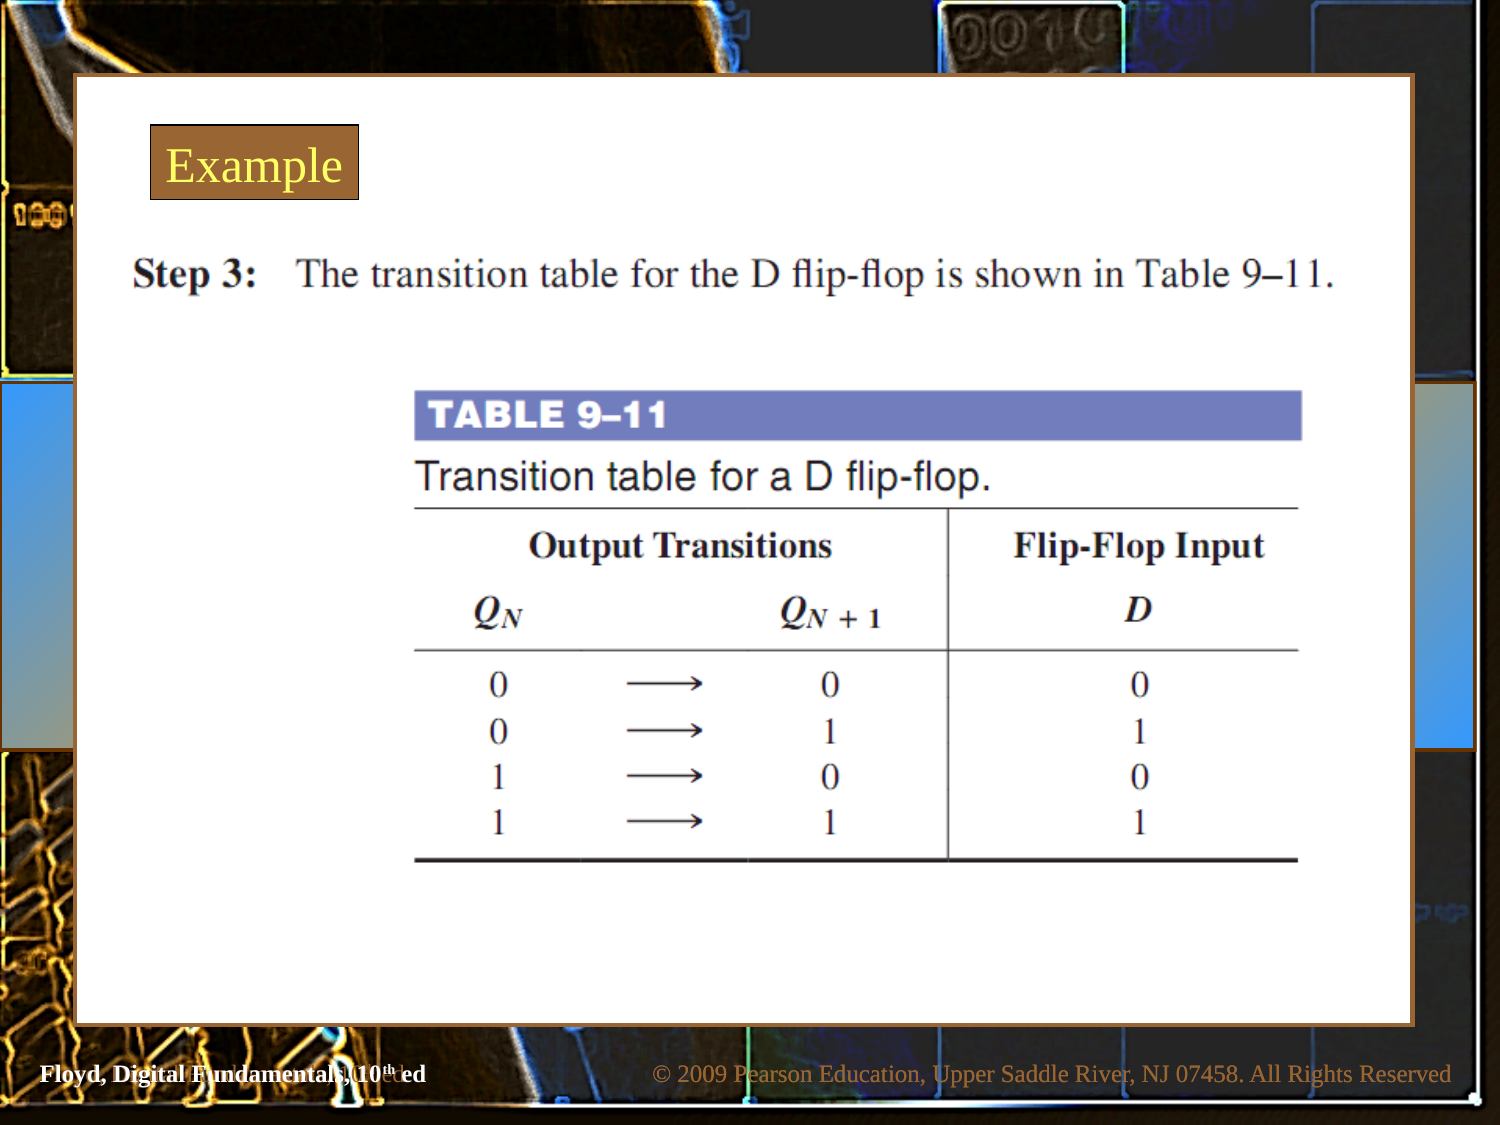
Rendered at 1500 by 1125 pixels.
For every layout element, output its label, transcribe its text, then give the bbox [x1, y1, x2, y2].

picture [122, 245, 1378, 880]
text_box Example [150, 124, 359, 200]
picture [0, 0, 1500, 1125]
